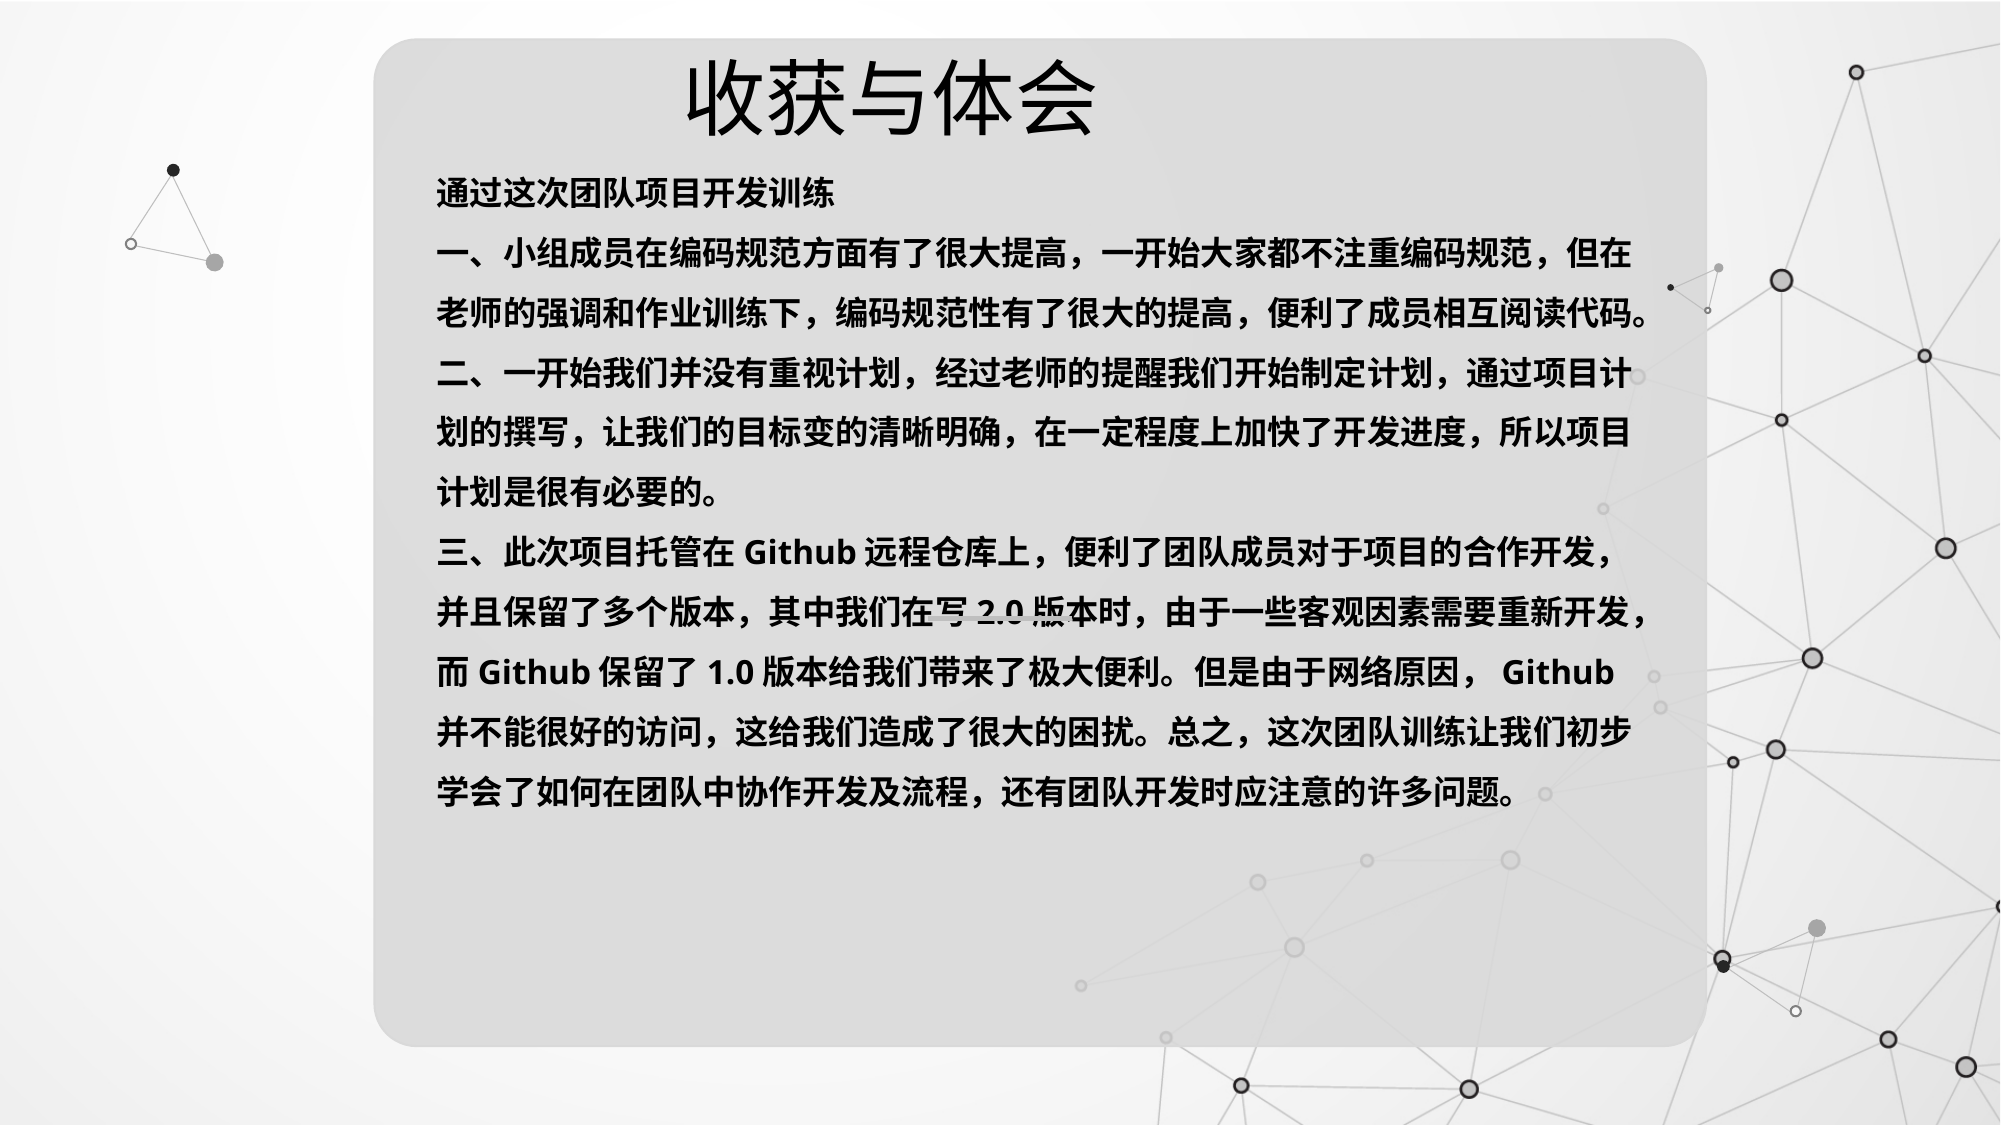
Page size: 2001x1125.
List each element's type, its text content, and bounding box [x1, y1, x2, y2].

picture [0, 0, 2001, 1125]
text_box 通过这次团队项目开发训练 一、小组成员在编码规范方面有了很大提高，一开始大家都不注重编码规范，但在老师的强调和作业训练下，编码规范性有了很大的提高，便利了成员相互阅读代码。 二、一开始我们并没有重视计划，经过老师的提醒我们开始制定计划，通过项目计划的撰写，让我们的目标变的清晰明确，在一定程度上加快了开发进度，所以项目计划是很有必要的。 三、此次项目托管在Github远程仓库上，便利了团队成员对于项目的合作开发，并且保留了多个版本，其中我们在写2.0版本时，由于一些客观因素需要重新开发，而Github保留了1.0版本给我们带来了极大便利。但是由于网络原因，Github并不能很好的访问，这给我们造成了很大的困扰。总之，这次团队训练让我们初步学会了如何在团队中协作开发及流程，还有团队开发时应注意的许多问题。 [421, 144, 1656, 819]
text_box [1668, 266, 1727, 315]
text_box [111, 176, 226, 269]
text_box [373, 38, 1708, 1048]
text_box 收获与体会 [667, 39, 1420, 144]
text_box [1718, 926, 1833, 1020]
